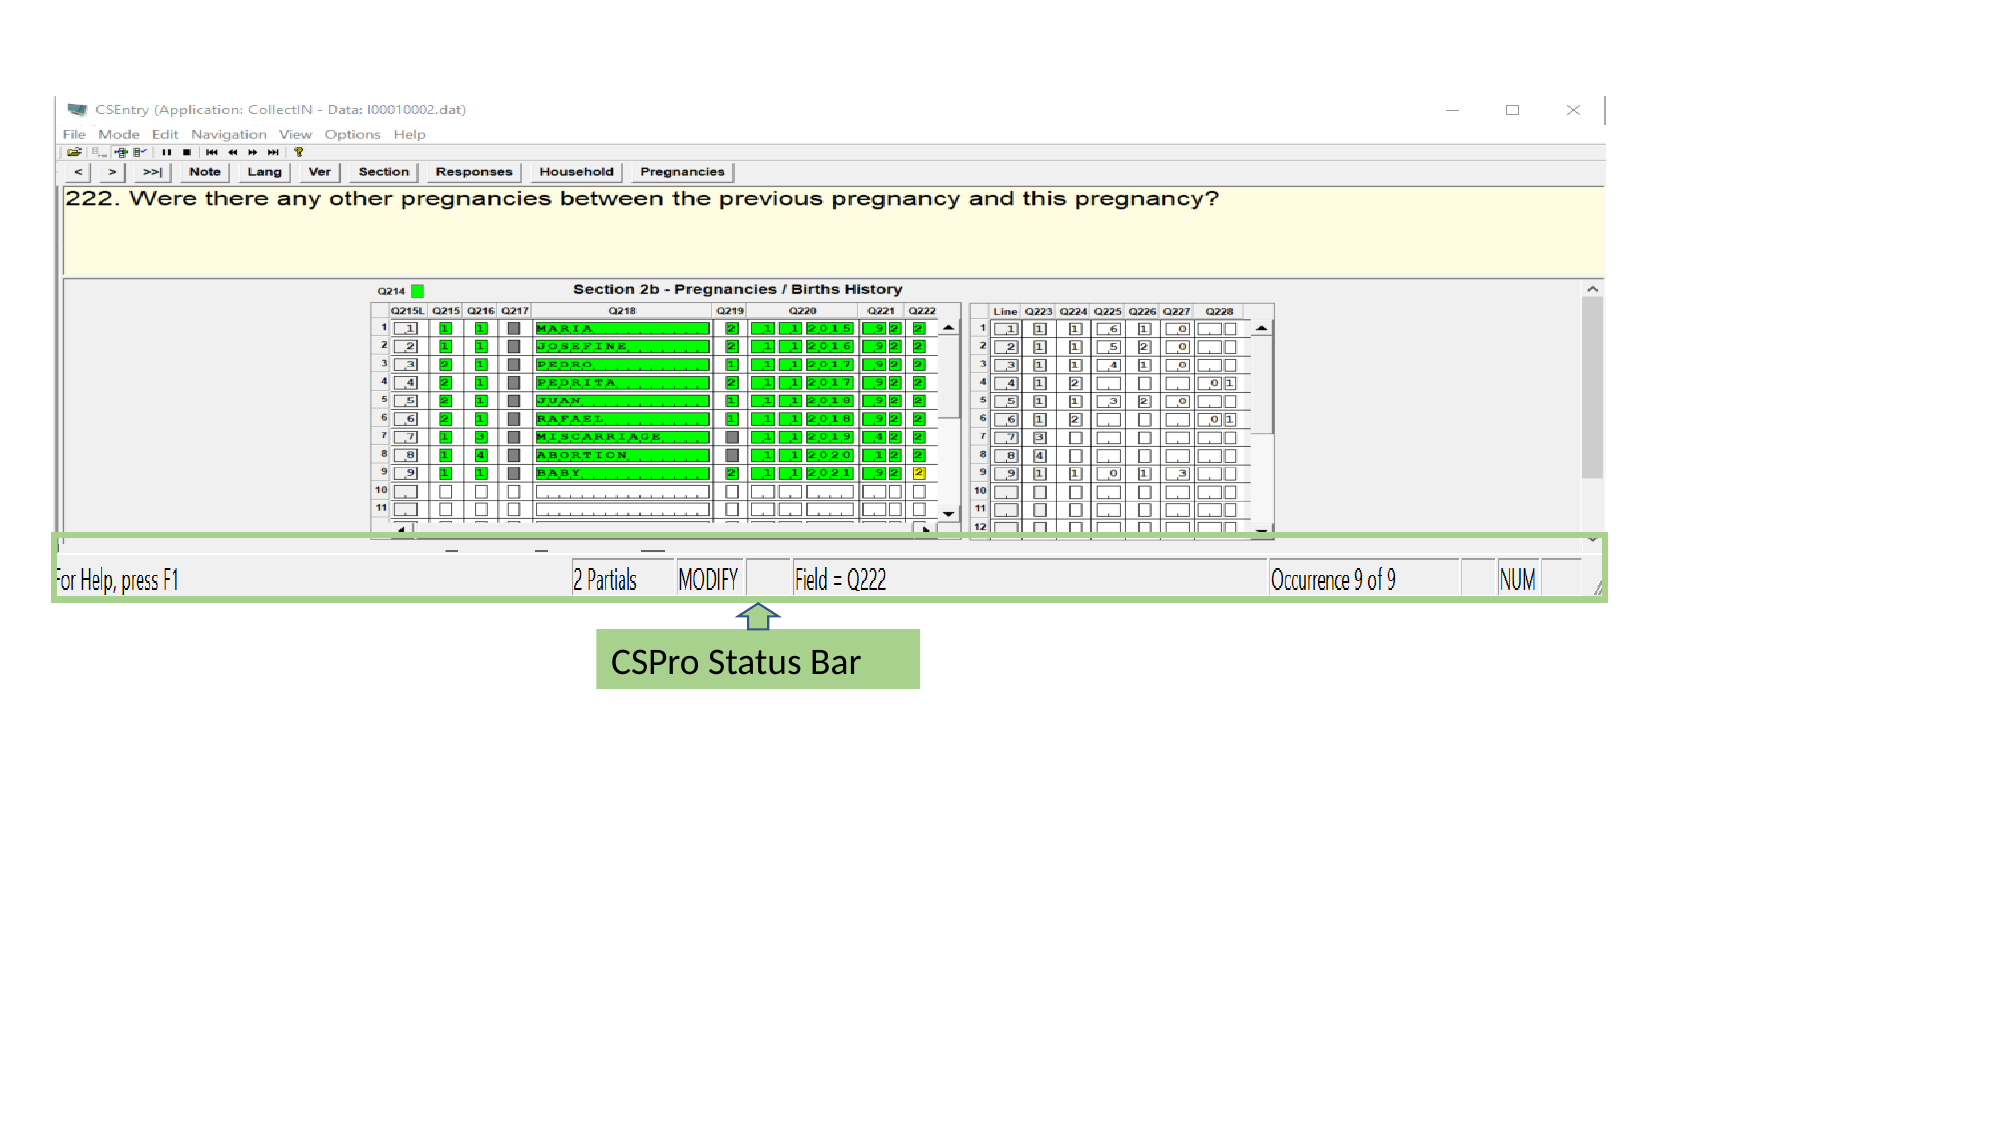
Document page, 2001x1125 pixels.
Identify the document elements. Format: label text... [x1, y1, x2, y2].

text_box [734, 602, 782, 631]
text_box CSPro Status Bar [596, 629, 921, 689]
picture [53, 96, 1606, 600]
